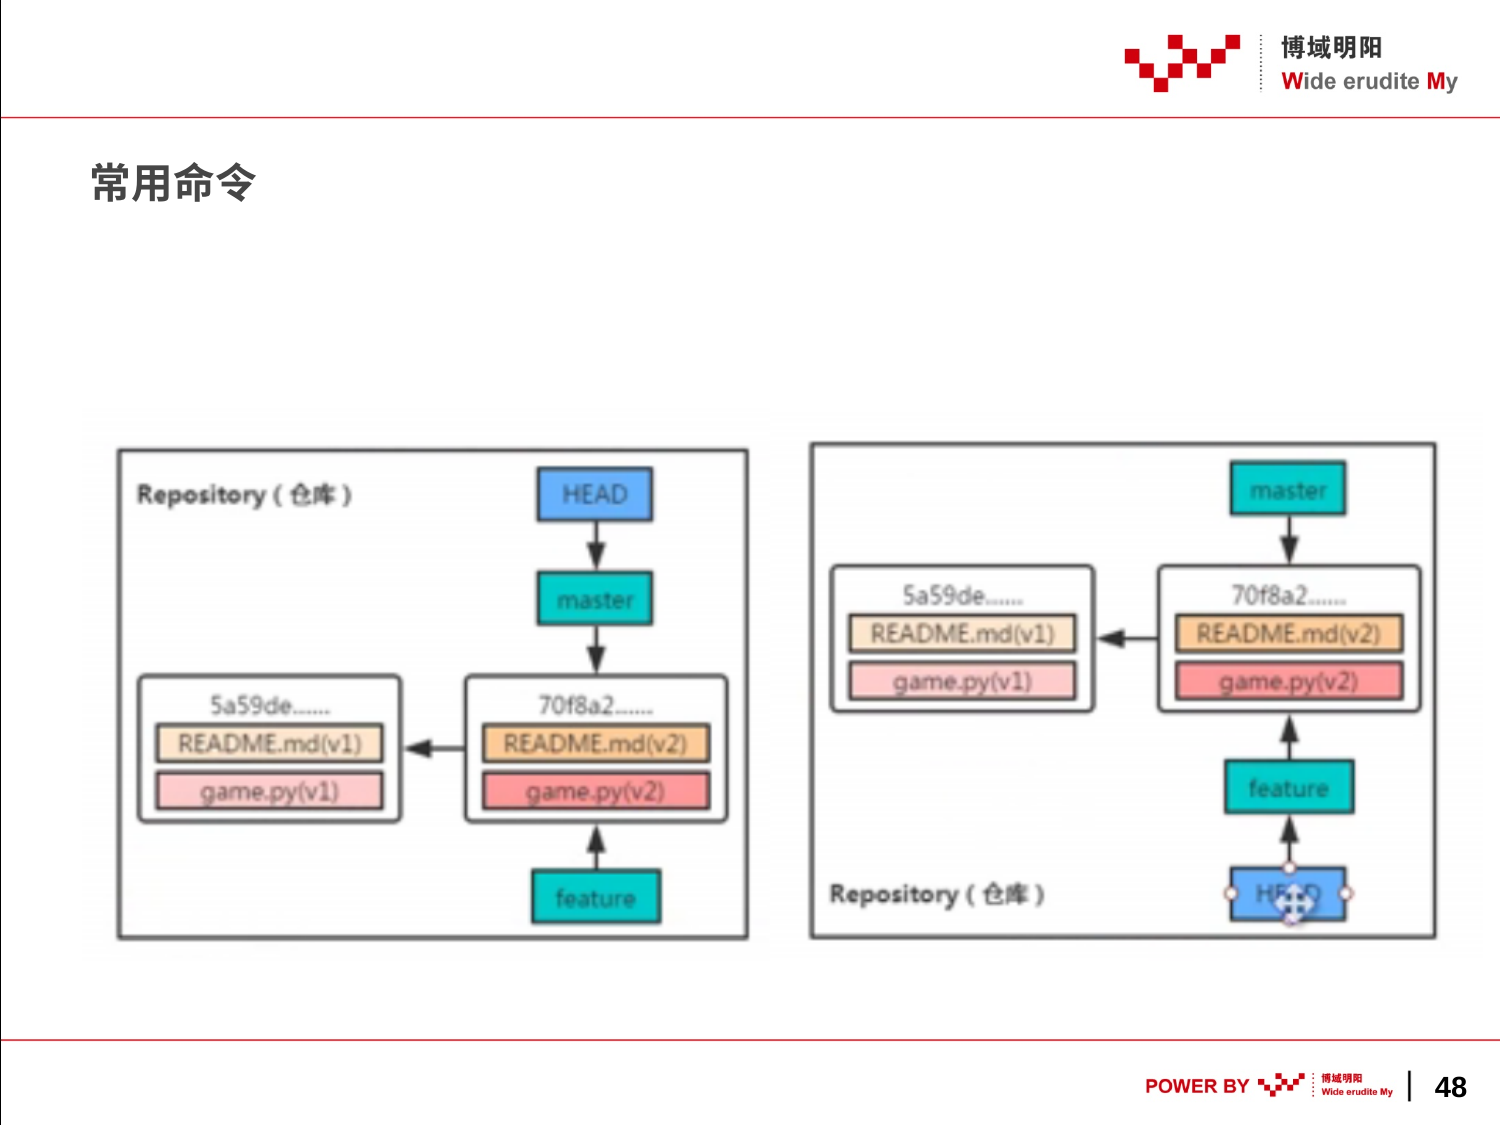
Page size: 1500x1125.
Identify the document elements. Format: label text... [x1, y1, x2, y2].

footer 48 [1419, 1060, 1500, 1121]
title 常用命令 [75, 149, 1425, 220]
picture [0, 0, 1500, 1125]
